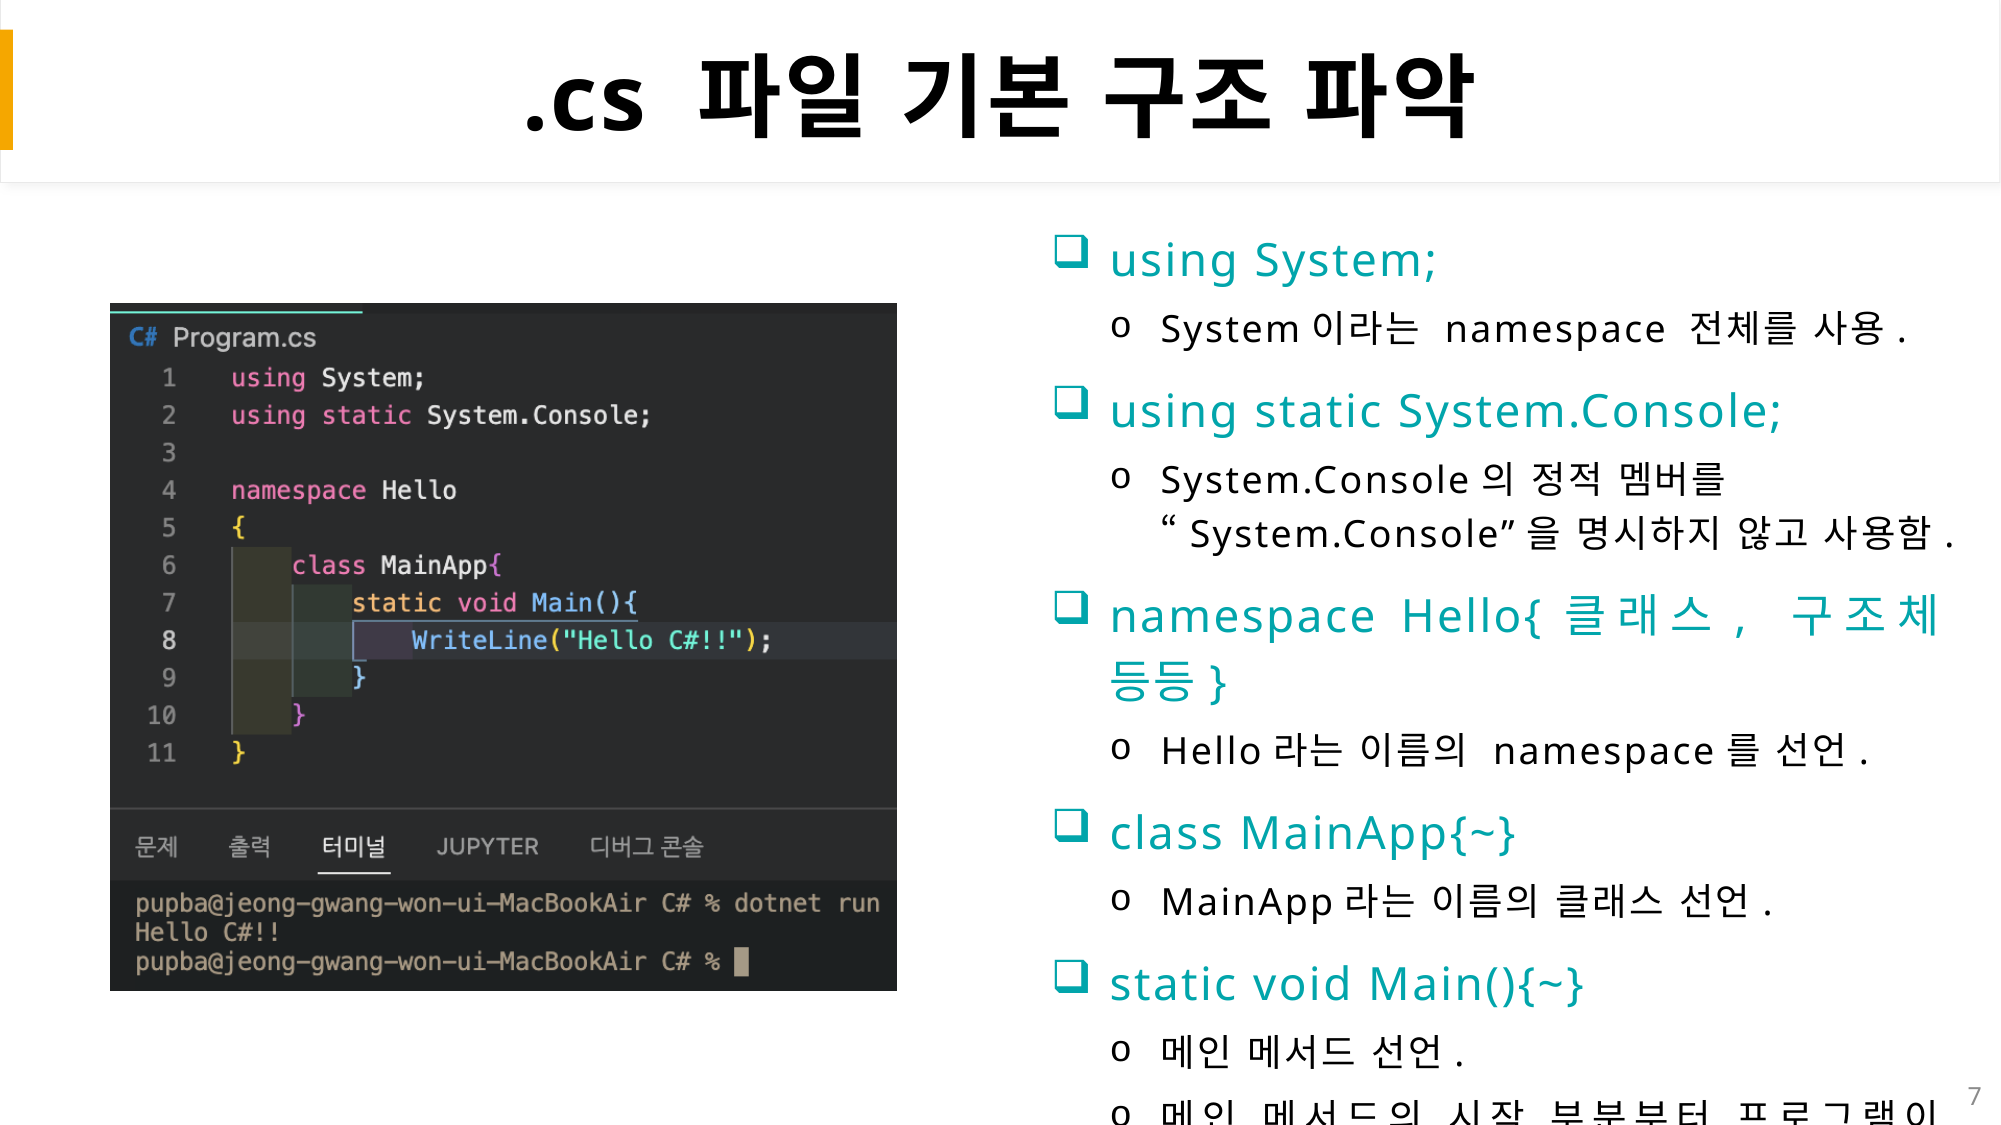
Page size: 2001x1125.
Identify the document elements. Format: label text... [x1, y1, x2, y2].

title .cs 파일 기본 구조 파악 [39, 29, 1961, 150]
list using System; System이라는 namespace 전체를 사용. using static System.Console; System.Console의 정적 멤버를 “System.Console”을 명시하지 않고 사용함. namespace Hello{클래스, 구조체 등등} Hello라는 이름의 namespace를 선언. class MainApp{~} MainApp라는 이름의 클래스 선언. static void Main(){~} 메인 메서드 선언. 메인 메서드의 시작 부분부터 프로그램이 실행되고 메인 메서드가 끝나면 프로그램이 종료됨. [1032, 201, 1961, 1068]
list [110, 303, 897, 991]
